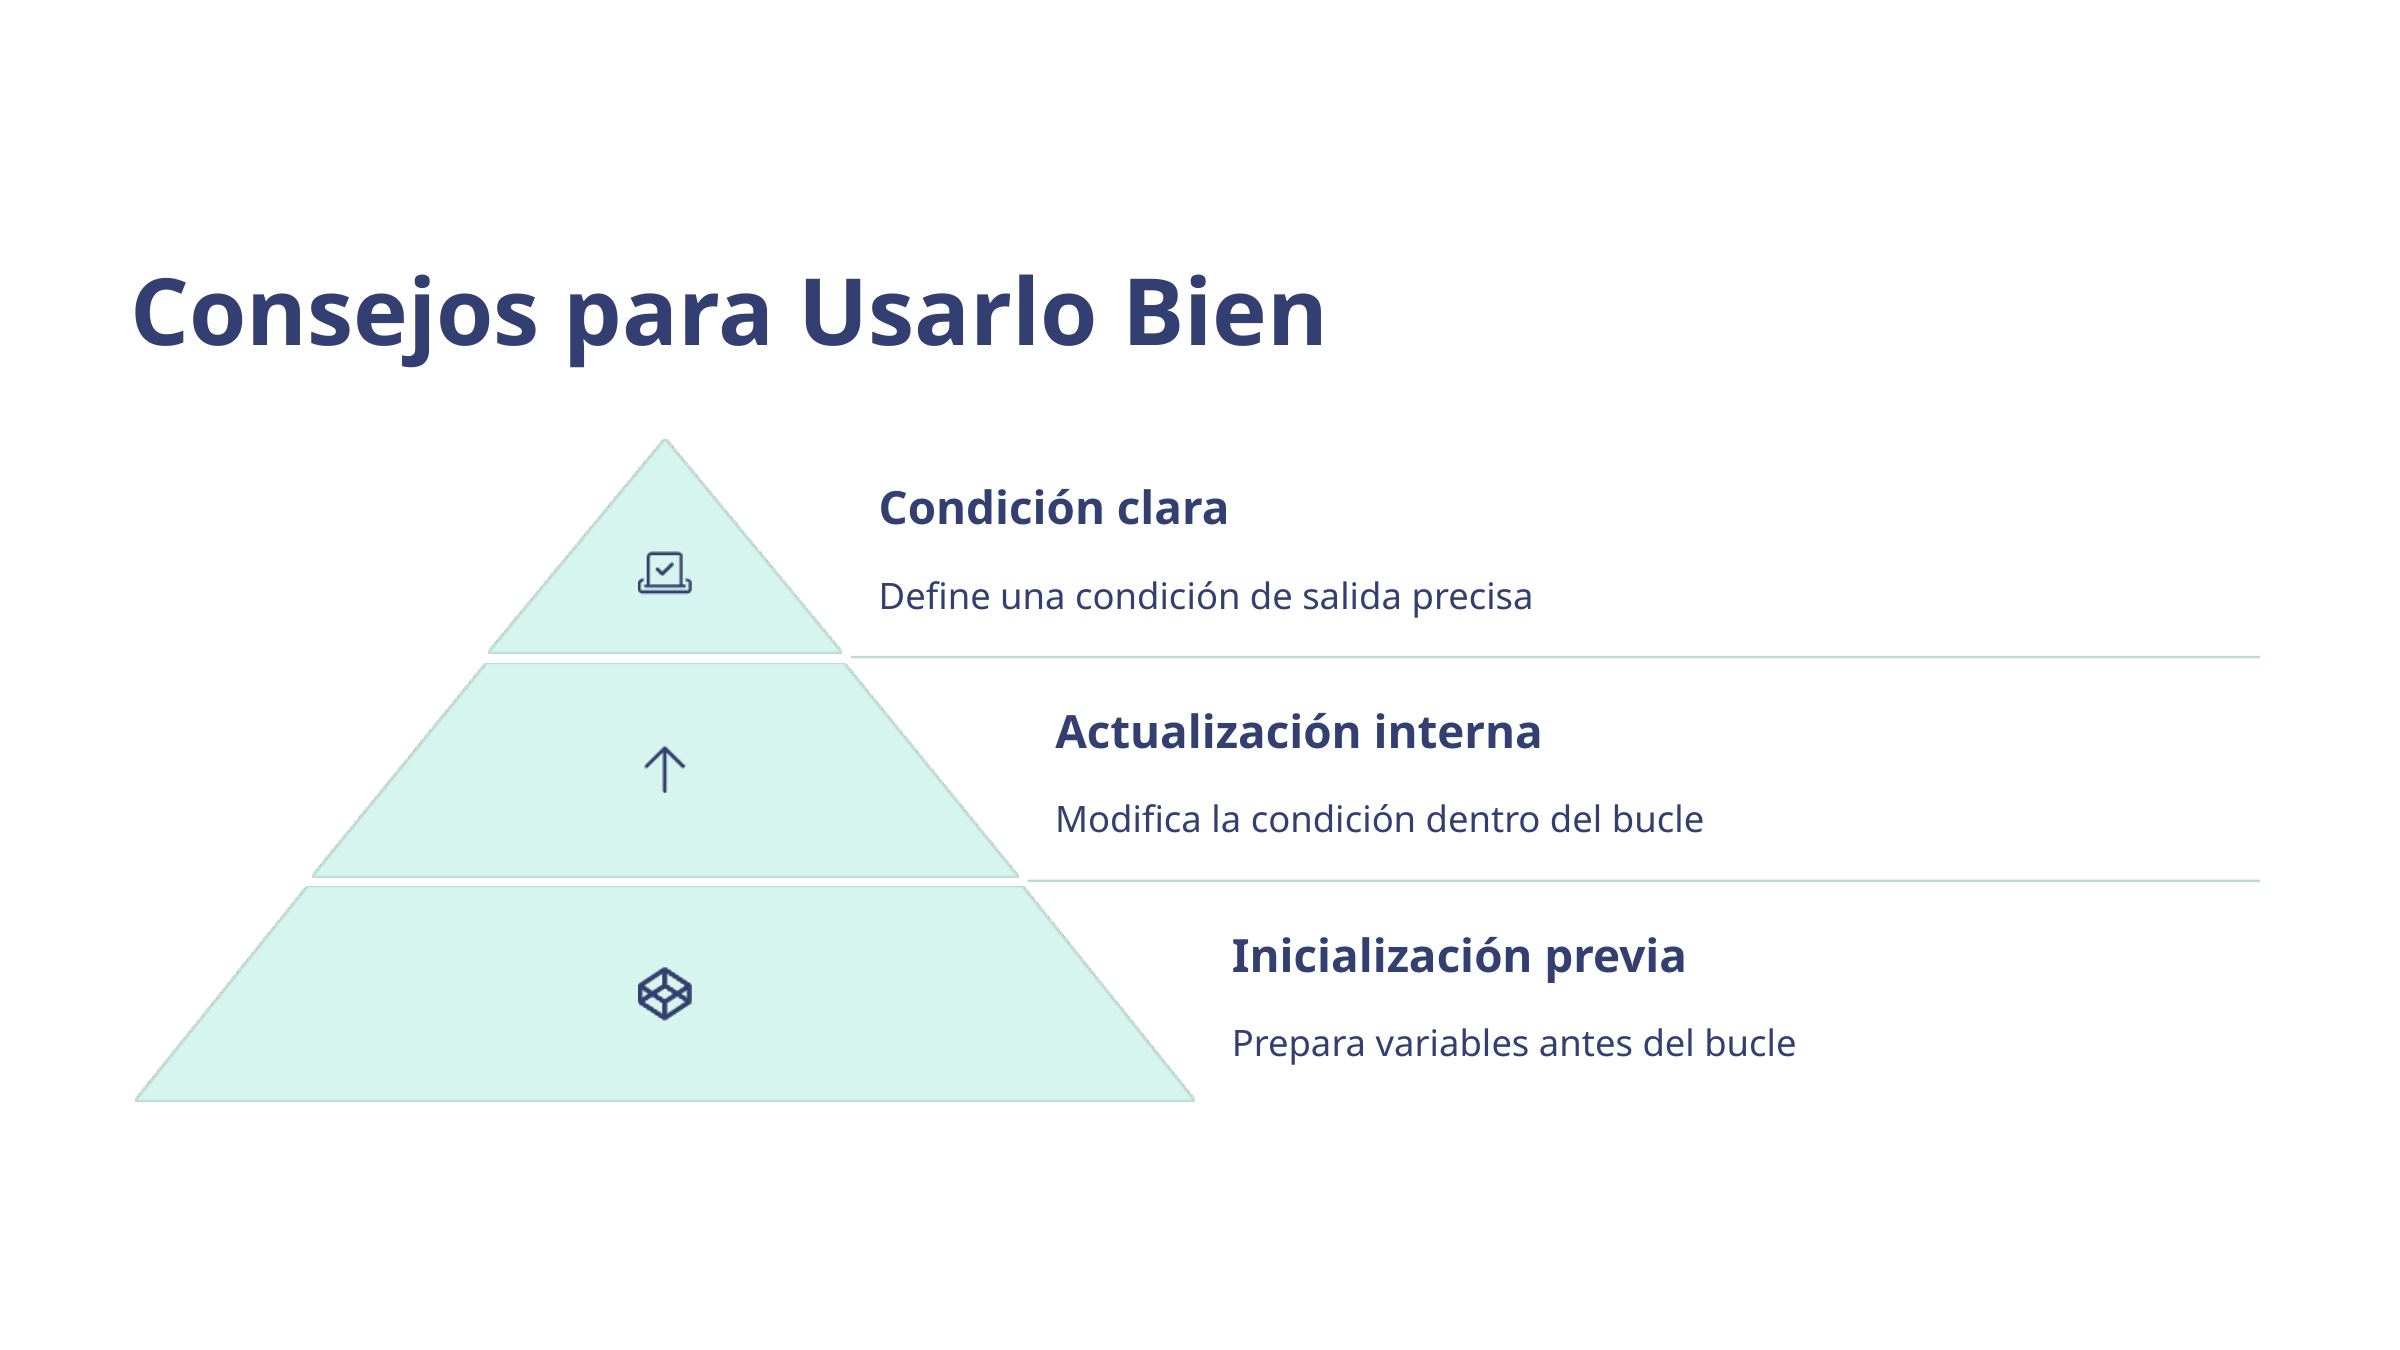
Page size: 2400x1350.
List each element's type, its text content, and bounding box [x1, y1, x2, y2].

text_box Actualización interna [1055, 700, 1683, 759]
text_box Prepara variables antes del bucle [1231, 1004, 1806, 1064]
picture [311, 663, 1019, 878]
text_box [850, 655, 2261, 659]
text_box Inicialización previa [1231, 923, 1806, 983]
text_box Condición clara [878, 476, 1344, 535]
text_box Modifica la condición dentro del bucle [1055, 780, 1714, 841]
text_box Define una condición de salida precisa [878, 557, 1543, 617]
text_box [1027, 879, 2261, 883]
picture [135, 886, 1195, 1102]
text_box Consejos para Usarlo Bien [130, 248, 1658, 365]
picture [488, 439, 842, 654]
